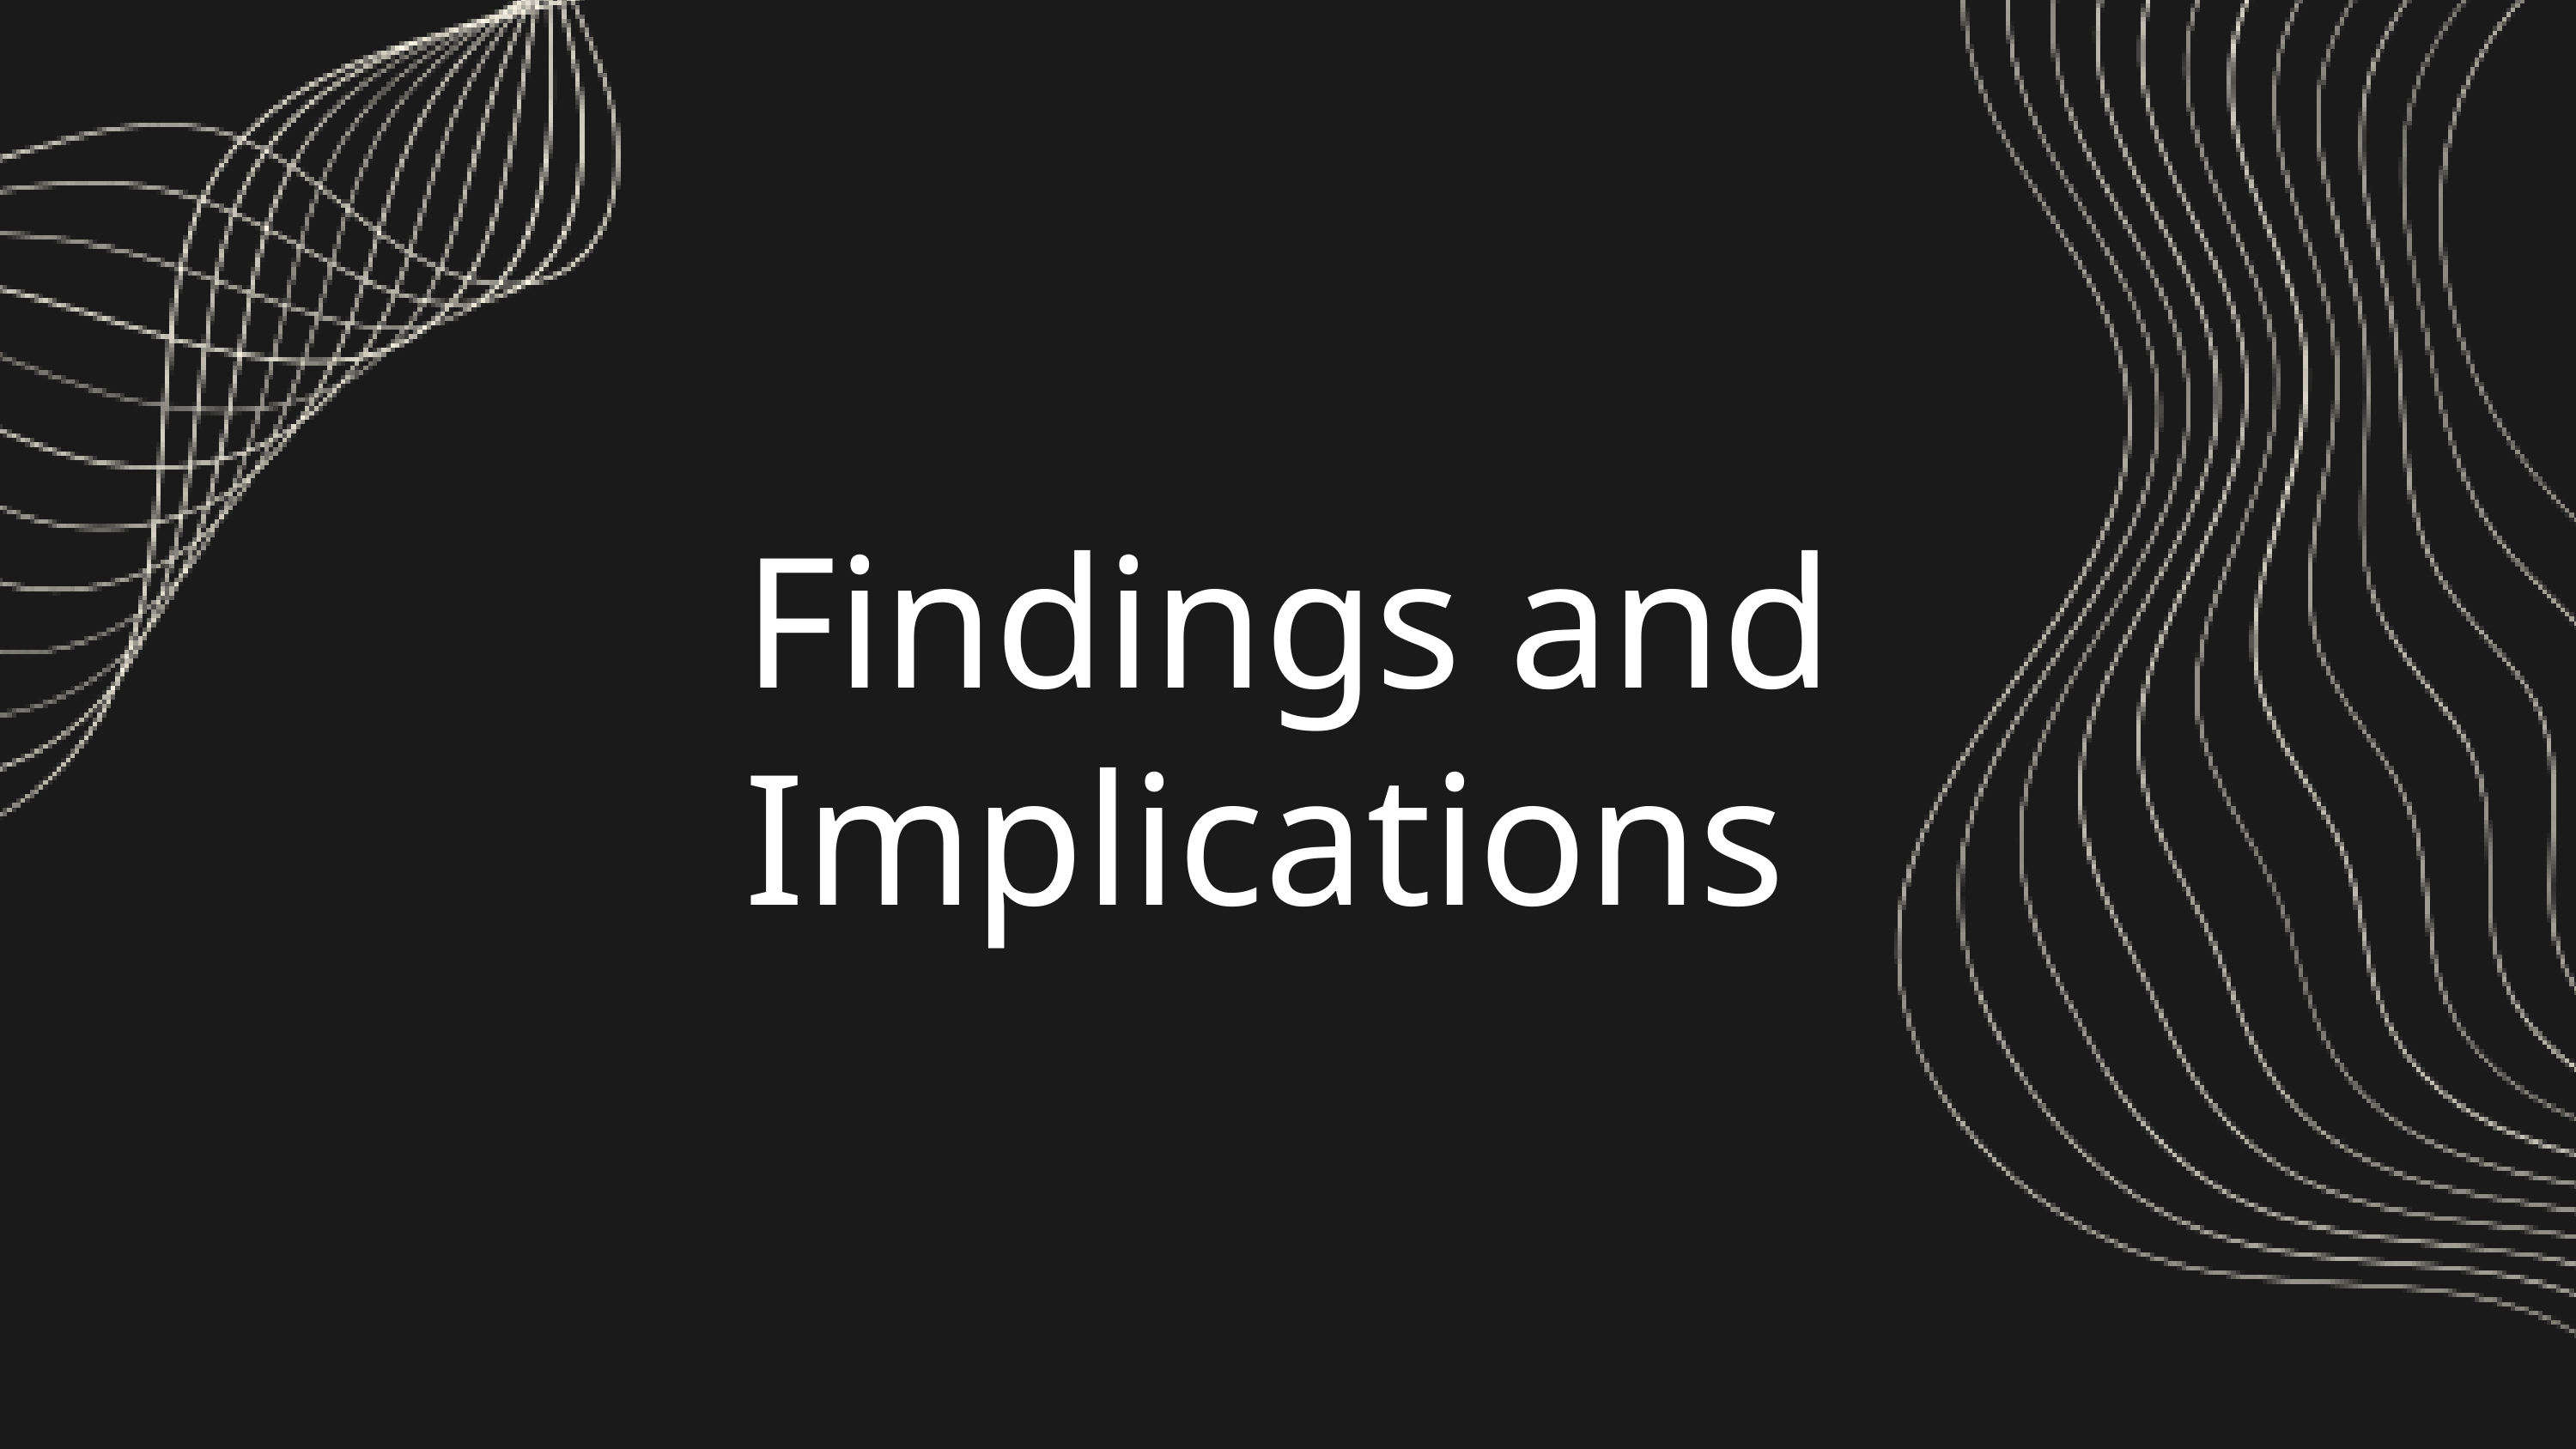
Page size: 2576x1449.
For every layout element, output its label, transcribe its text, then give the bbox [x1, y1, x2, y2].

text_box [1893, 0, 2576, 1449]
text_box [0, 0, 1081, 844]
text_box Findings and Implications [731, 505, 1845, 943]
